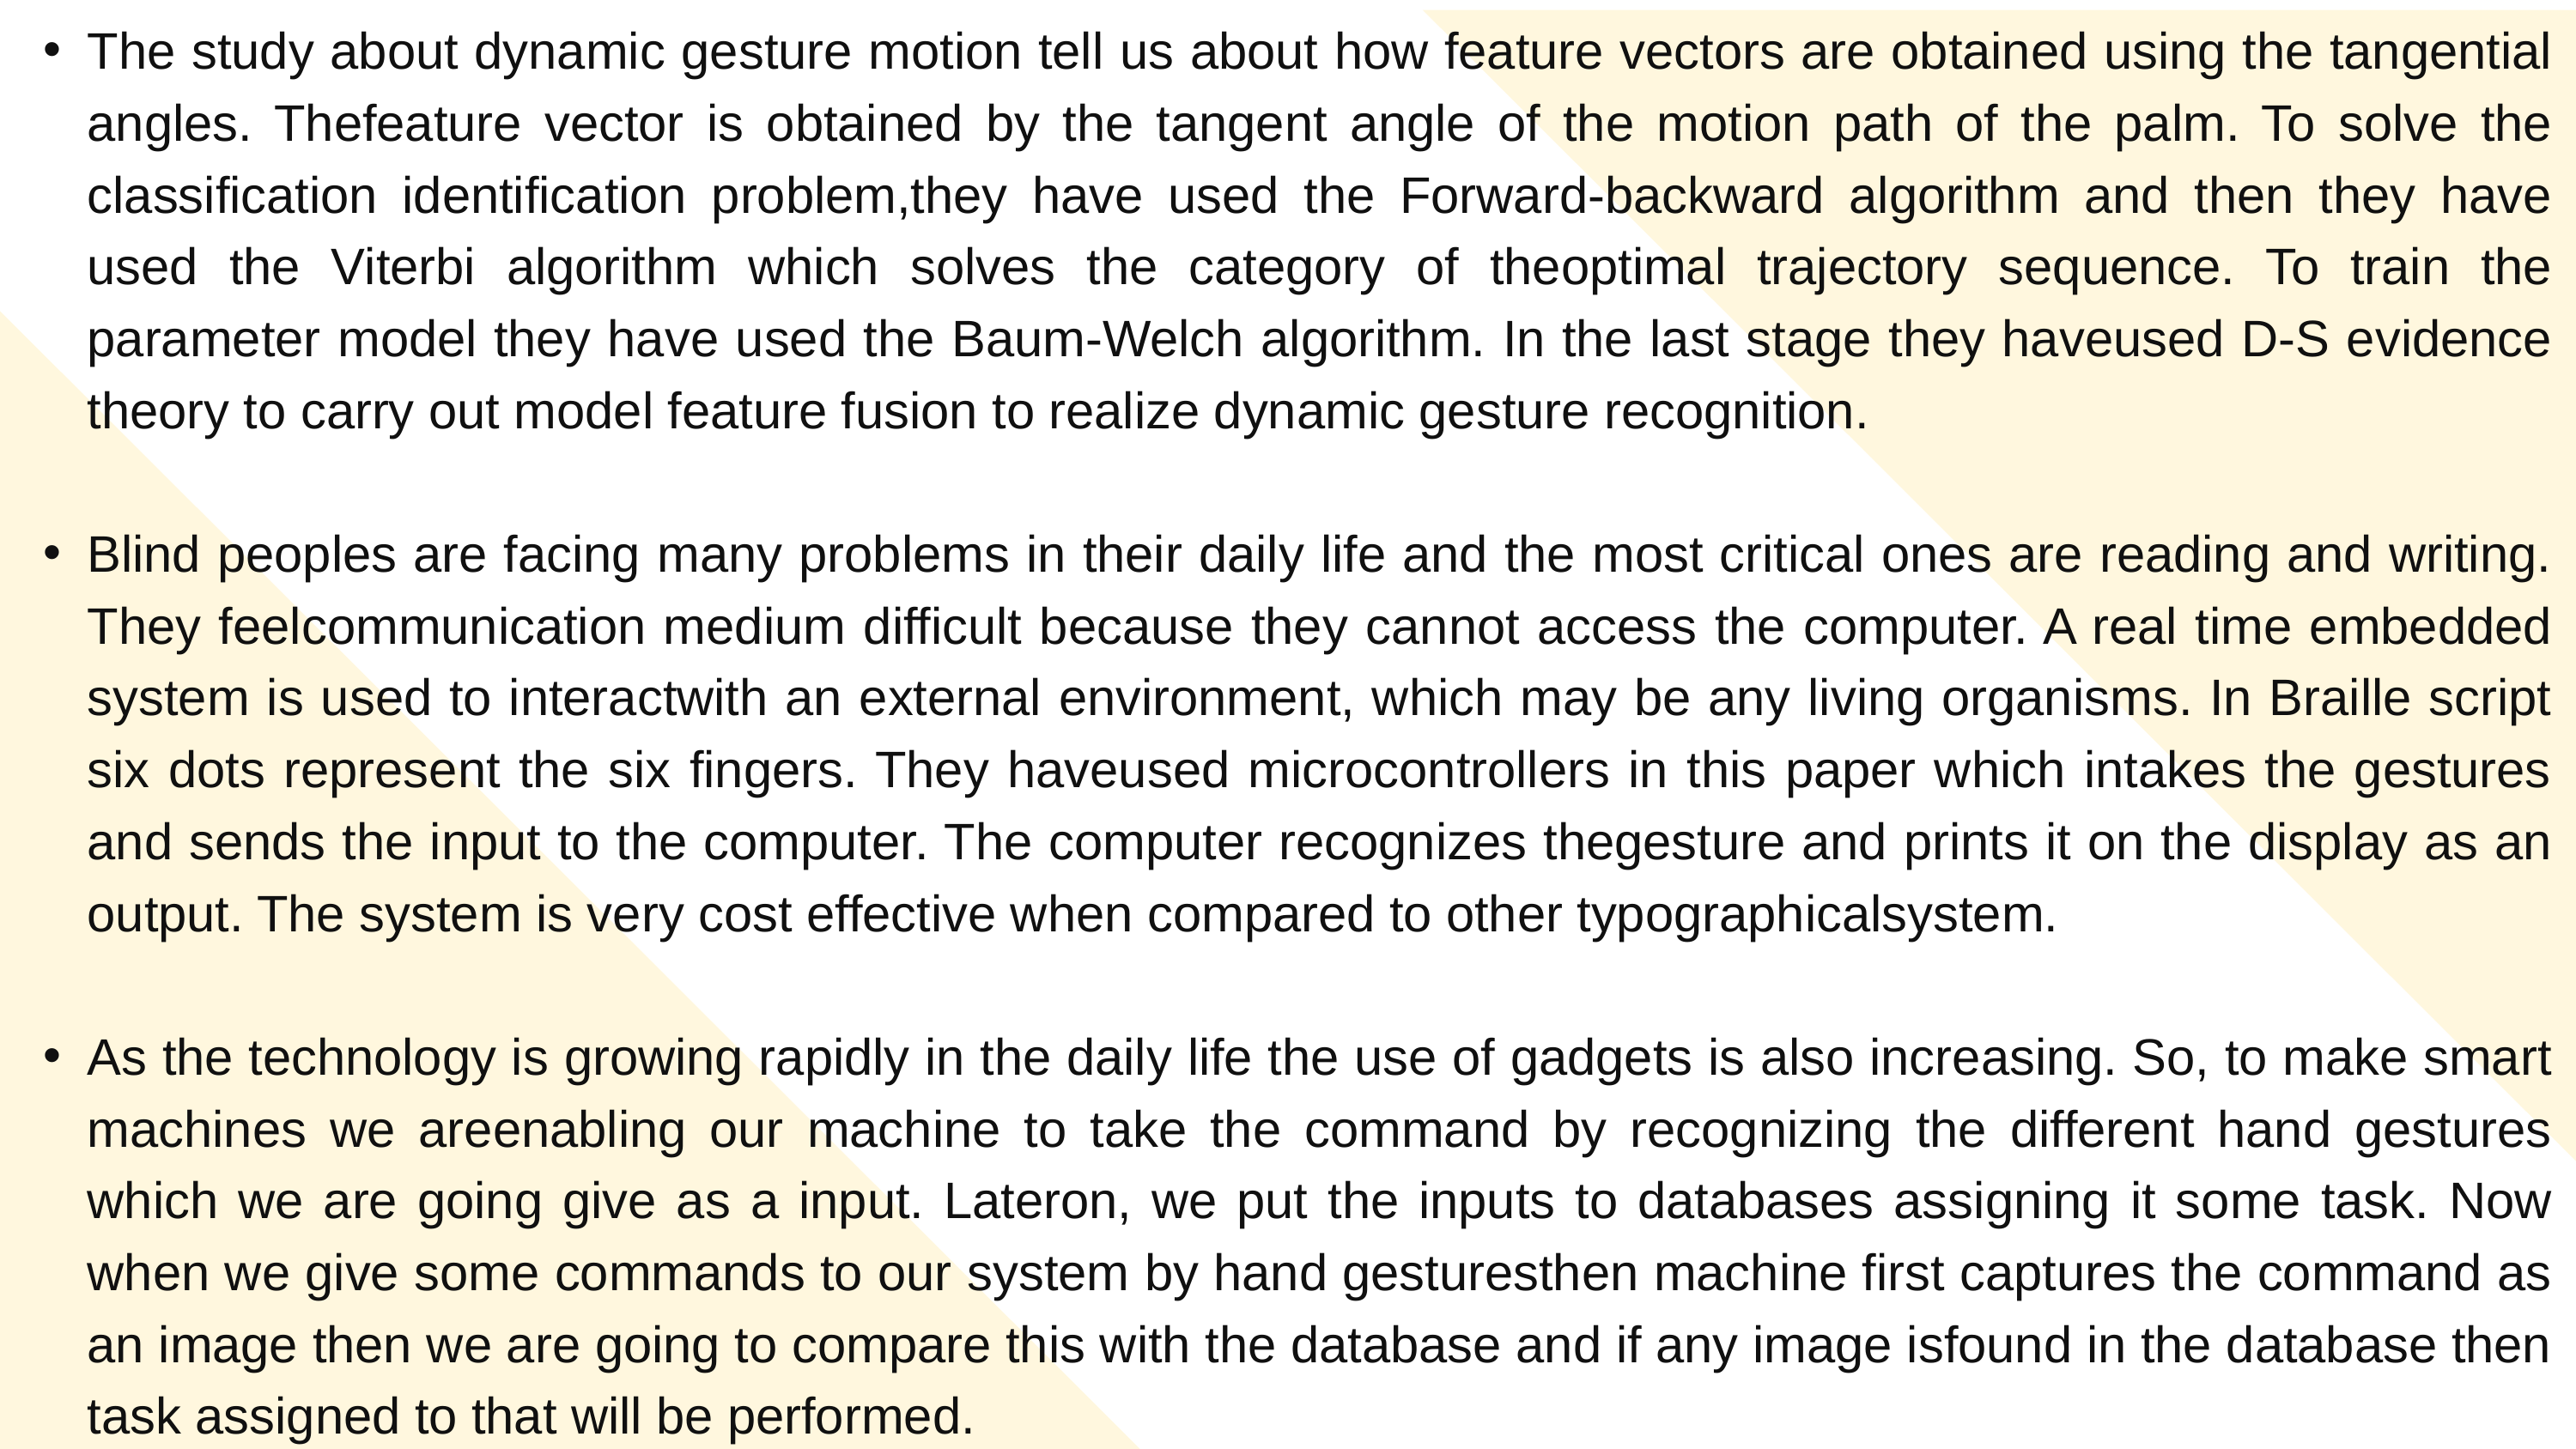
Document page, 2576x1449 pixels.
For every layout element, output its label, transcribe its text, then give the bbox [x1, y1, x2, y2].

text_box The study about dynamic gesture motion tell us about how feature vectors are obtained using the tangential angles. Thefeature vector is obtained by the tangent angle of the motion path of the palm. To solve the classification identification problem,they have used the Forward-backward algorithm and then they have used the Viterbi algorithm which solves the category of theoptimal trajectory sequence. To train the parameter model they have used the Baum-Welch algorithm. In the last stage they haveused D-S evidence theory to carry out model feature fusion to realize dynamic gesture recognition. Blind peoples are facing many problems in their daily life and the most critical ones are reading and writing. They feelcommunication medium difficult because they cannot access the computer. A real time embedded system is used to interactwith an external environment, which may be any living organisms. In Braille script six dots represent the six fingers. They haveused microcontrollers in this paper which intakes the gestures and sends the input to the computer. The computer recognizes thegesture and prints it on the display as an output. The system is very cost effective when compared to other typographicalsystem. As the technology is growing rapidly in the daily life the use of gadgets is also increasing. So, to make smart machines we areenabling our machine to take the command by recognizing the different hand gestures which we are going give as a input. Lateron, we put the inputs to databases assigning it some task. Now when we give some commands to our system by hand gesturesthen machine first captures the command as an image then we are going to compare this with the database and if any image isfound in the database then task assigned to that will be performed. [0, 8, 2557, 1445]
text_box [1422, 9, 2576, 1161]
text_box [0, 311, 1154, 1449]
